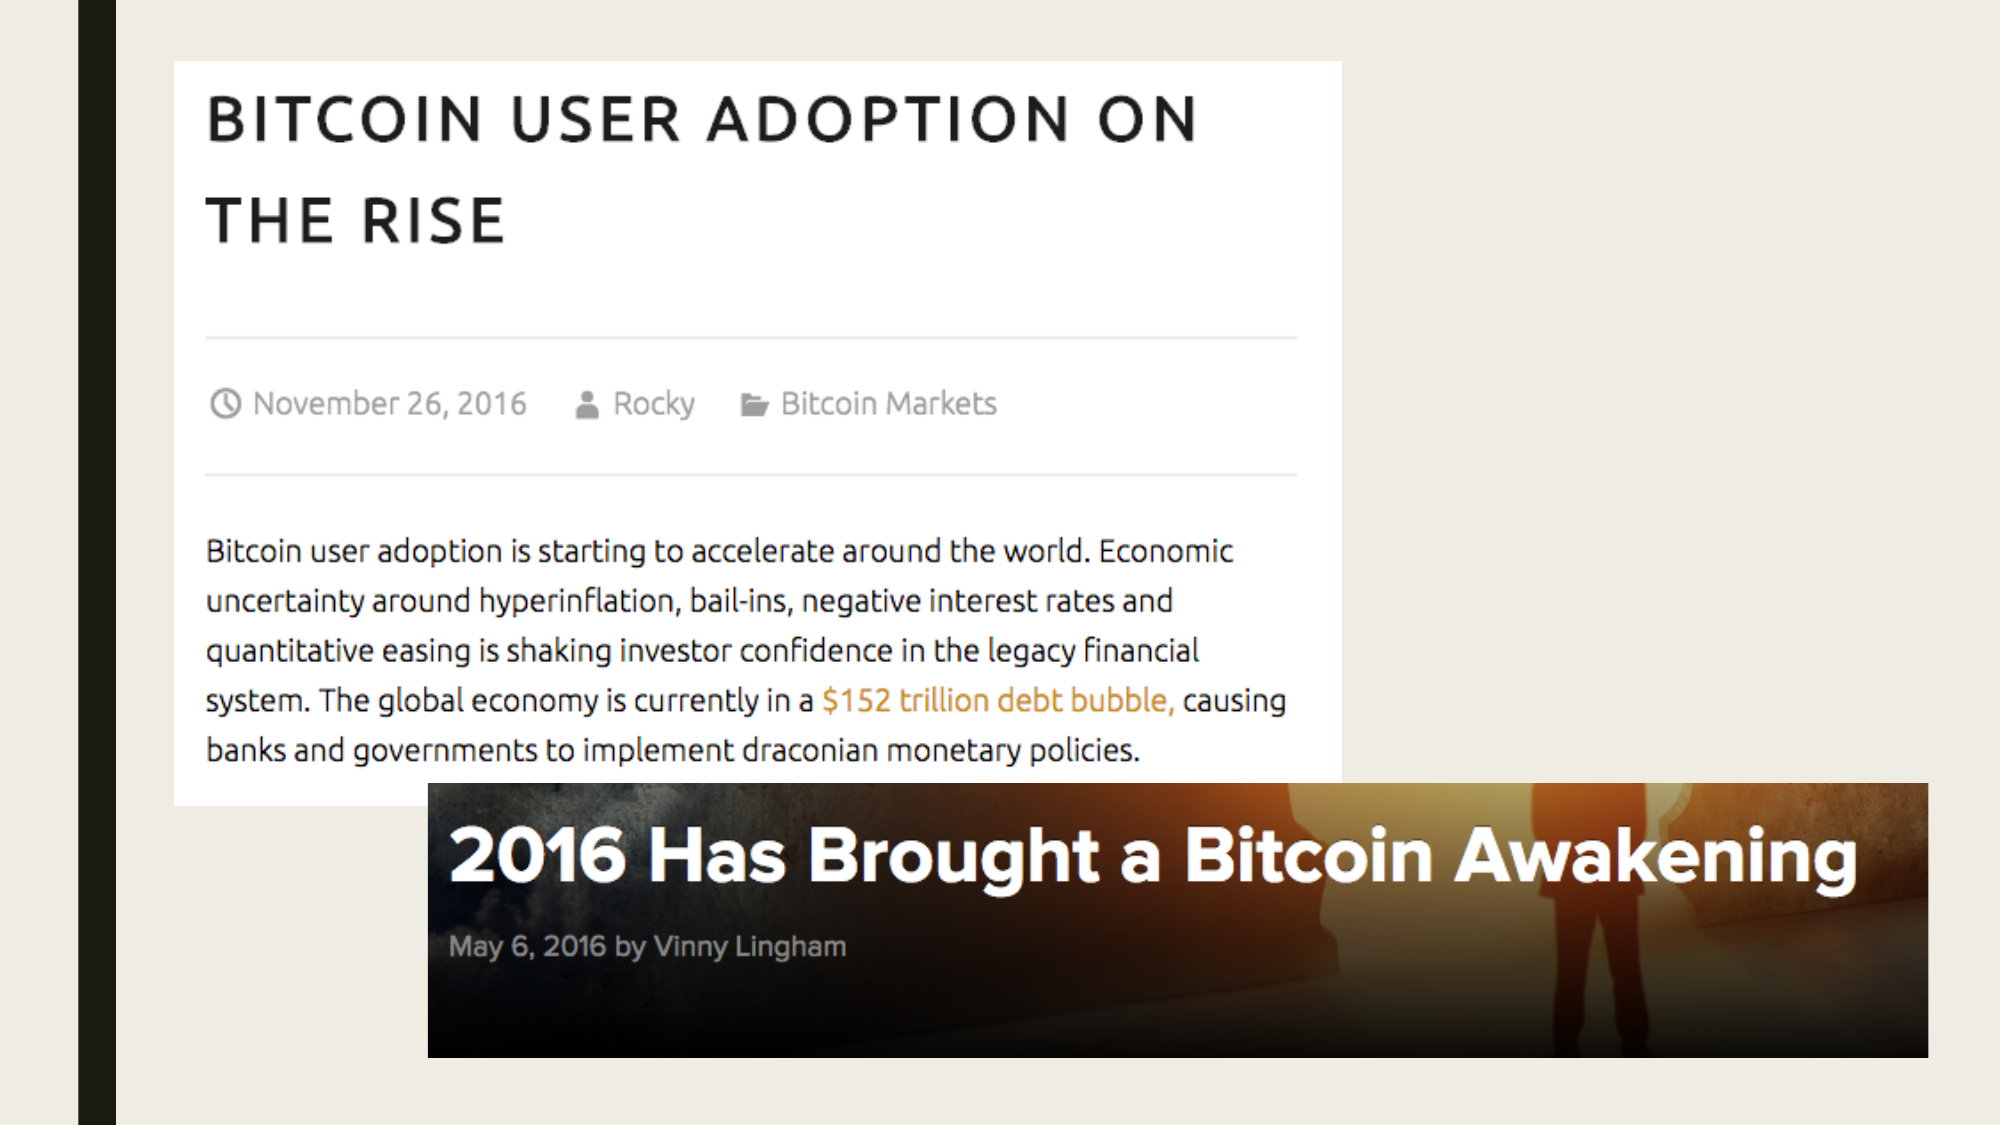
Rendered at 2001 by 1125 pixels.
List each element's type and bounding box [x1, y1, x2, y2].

list [174, 61, 1342, 806]
picture [427, 783, 1929, 1058]
